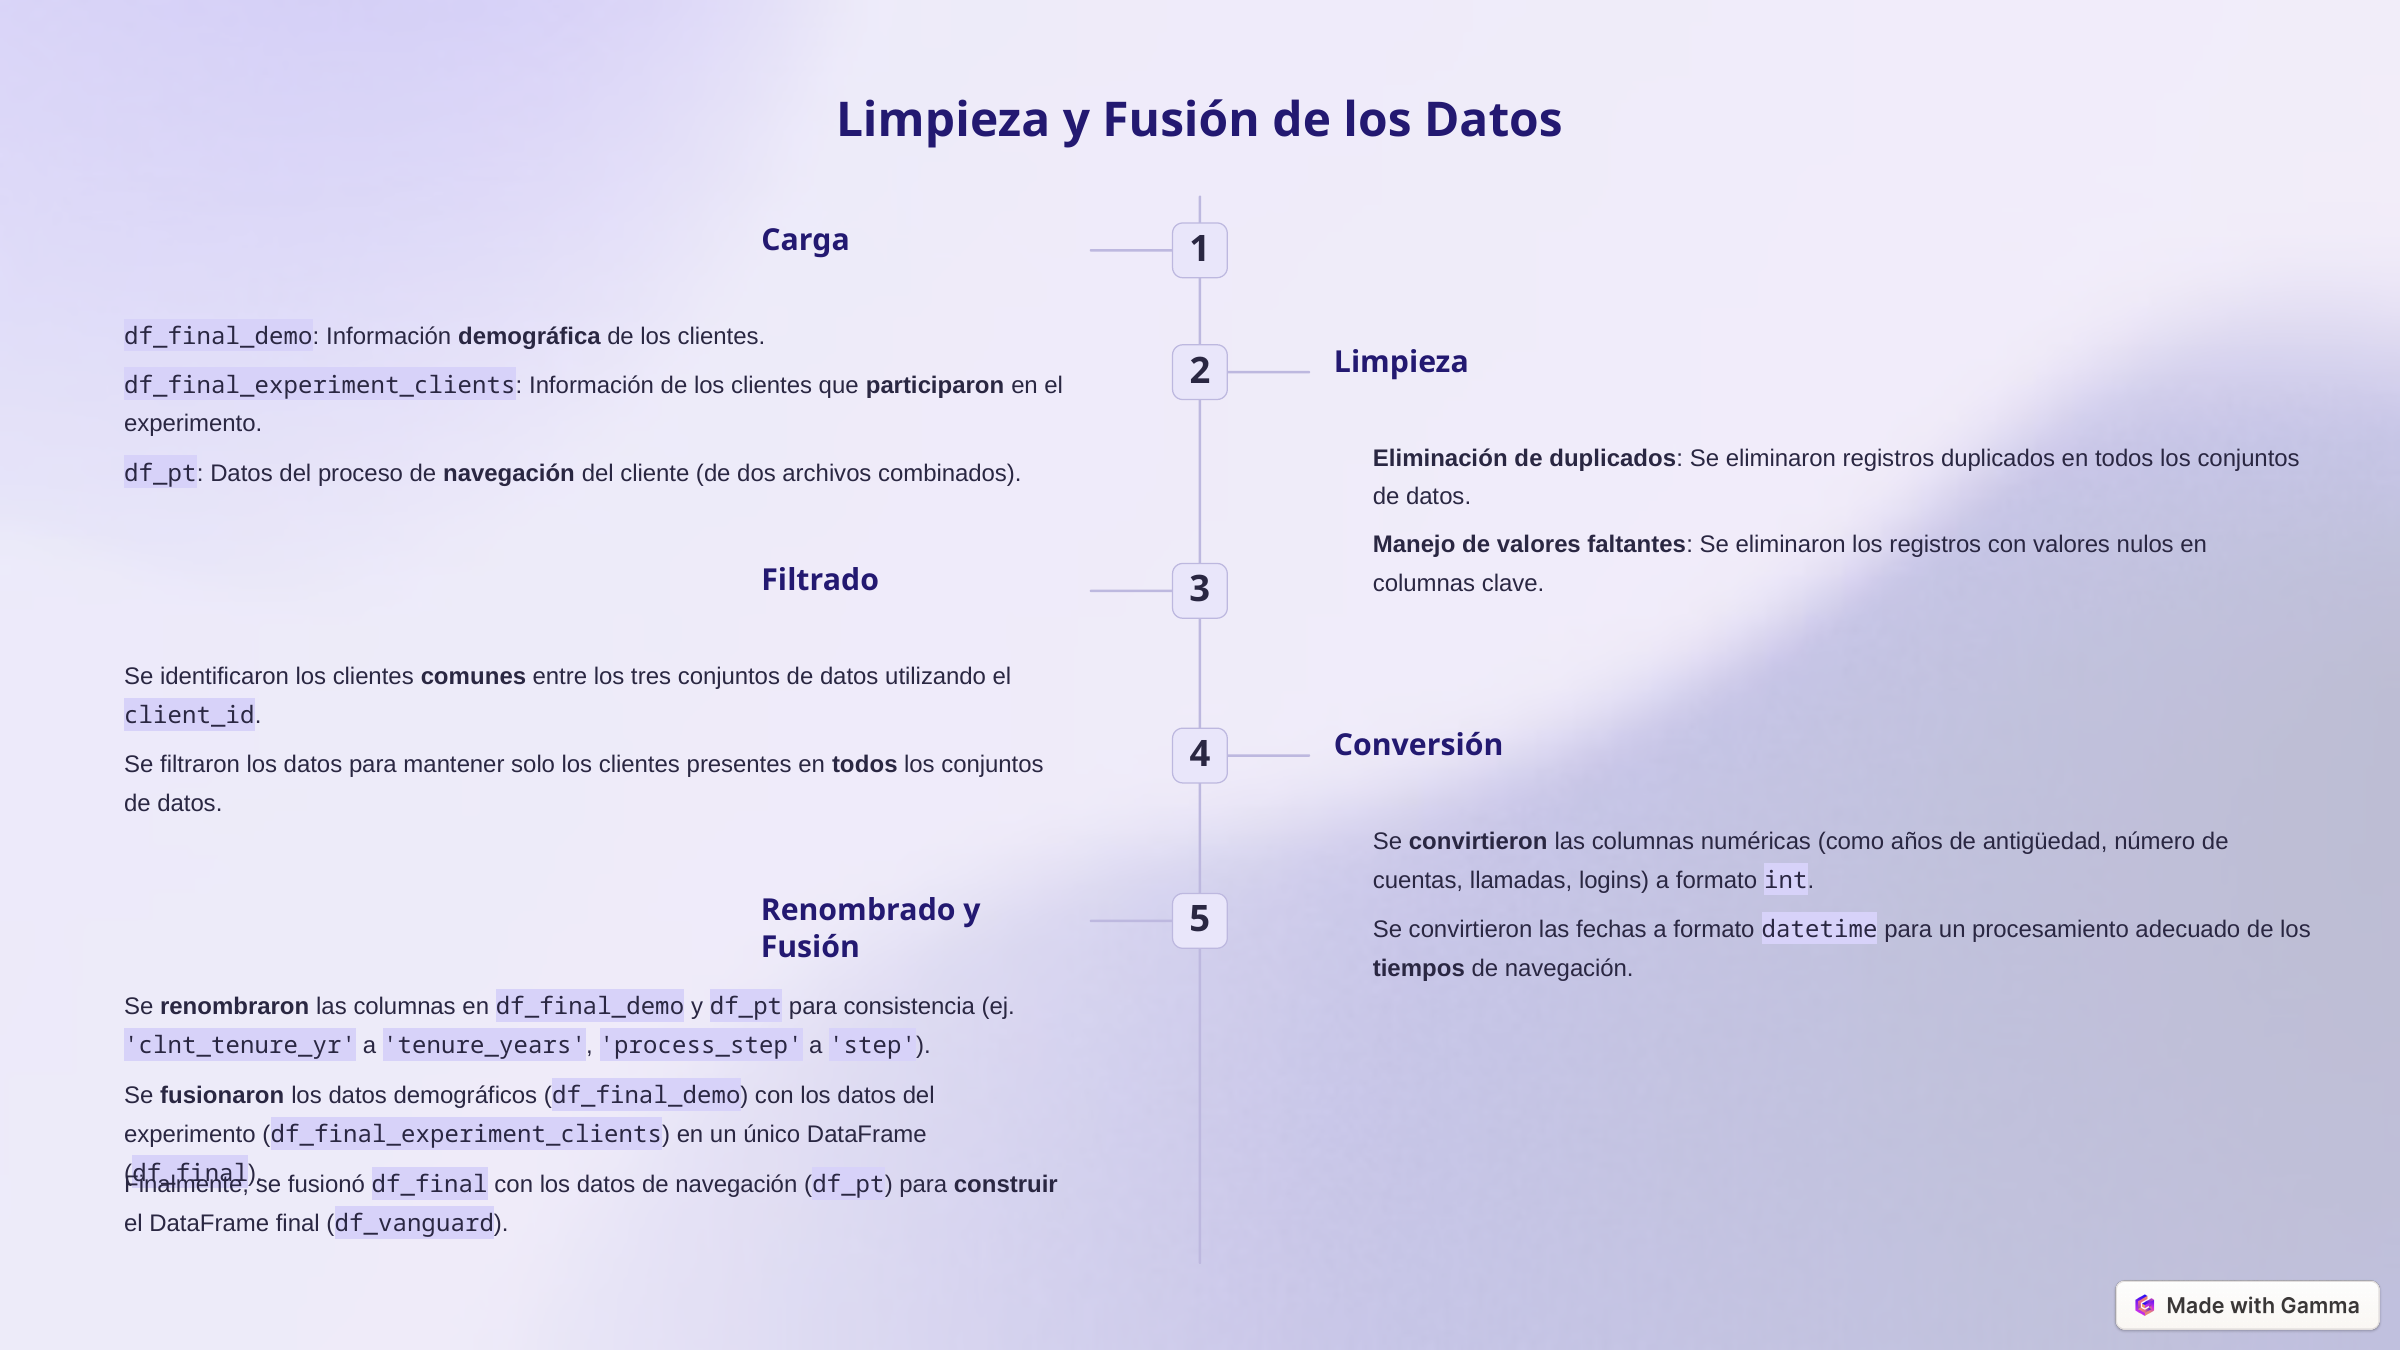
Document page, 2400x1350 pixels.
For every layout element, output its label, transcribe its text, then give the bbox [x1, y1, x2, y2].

text_box [1198, 278, 1202, 344]
text_box Se identificaron los clientes comunes entre los tres conjuntos de datos utilizando el client_id. [124, 651, 1066, 731]
text_box [1172, 893, 1228, 949]
text_box [1172, 222, 1228, 278]
text_box Se renombraron las columnas en df_final_demo y df_pt para consistencia (ej. 'clnt_tenure_yr' a 'tenure_years', 'process_step' a 'step'). [124, 981, 1066, 1062]
text_box [1198, 195, 1202, 222]
text_box [1089, 919, 1172, 923]
text_box 5 [1189, 902, 1211, 940]
text_box [1172, 728, 1228, 783]
text_box [1228, 370, 1311, 374]
picture [2106, 1271, 2389, 1339]
text_box Limpieza y Fusión de los Datos [857, 85, 1543, 147]
text_box Manejo de valores faltantes: Se eliminaron los registros con valores nulos en columnas clave. [1372, 518, 2315, 597]
text_box [1198, 619, 1202, 728]
text_box Eliminación de duplicados: Se eliminaron registros duplicados en todos los conjuntos de datos. [1372, 432, 2315, 511]
text_box [1172, 563, 1228, 619]
text_box [1198, 783, 1202, 893]
text_box [1198, 400, 1202, 563]
text_box Conversión [1333, 725, 1639, 802]
text_box Se filtraron los datos para mantener solo los clientes presentes en todos los conjuntos de datos. [124, 738, 1066, 817]
text_box Carga [761, 219, 1066, 297]
text_box Limpieza [1333, 341, 1639, 418]
text_box Se convirtieron las columnas numéricas (como años de antigüedad, número de cuentas, llamadas, logins) a formato int. [1372, 815, 2315, 896]
text_box df_final_demo: Información demográfica de los clientes. [124, 310, 1066, 351]
text_box Se fusionaron los datos demográficos (df_final_demo) con los datos del experimento (df_final_experiment_clients) en un único DataFrame (df_final). [124, 1070, 1066, 1151]
text_box Finalmente, se fusionó df_final con los datos de navegación (df_pt) para construir el DataFrame final (df_vanguard). [124, 1159, 1066, 1240]
text_box 2 [1189, 353, 1211, 391]
text_box df_final_experiment_clients: Información de los clientes que participaron en el experimento. [124, 359, 1066, 439]
text_box Renombrado y Fusión [760, 890, 1066, 967]
text_box Filtrado [761, 560, 1066, 637]
text_box [1198, 949, 1202, 1264]
text_box 1 [1192, 232, 1208, 269]
text_box [1172, 344, 1228, 400]
text_box [1089, 589, 1172, 593]
text_box Se convirtieron las fechas a formato datetime para un procesamiento adecuado de los tiempos de navegación. [1372, 903, 2315, 983]
text_box df_pt: Datos del proceso de navegación del cliente (de dos archivos combinados). [124, 447, 1066, 488]
text_box 4 [1188, 737, 1212, 774]
text_box 3 [1189, 572, 1211, 610]
